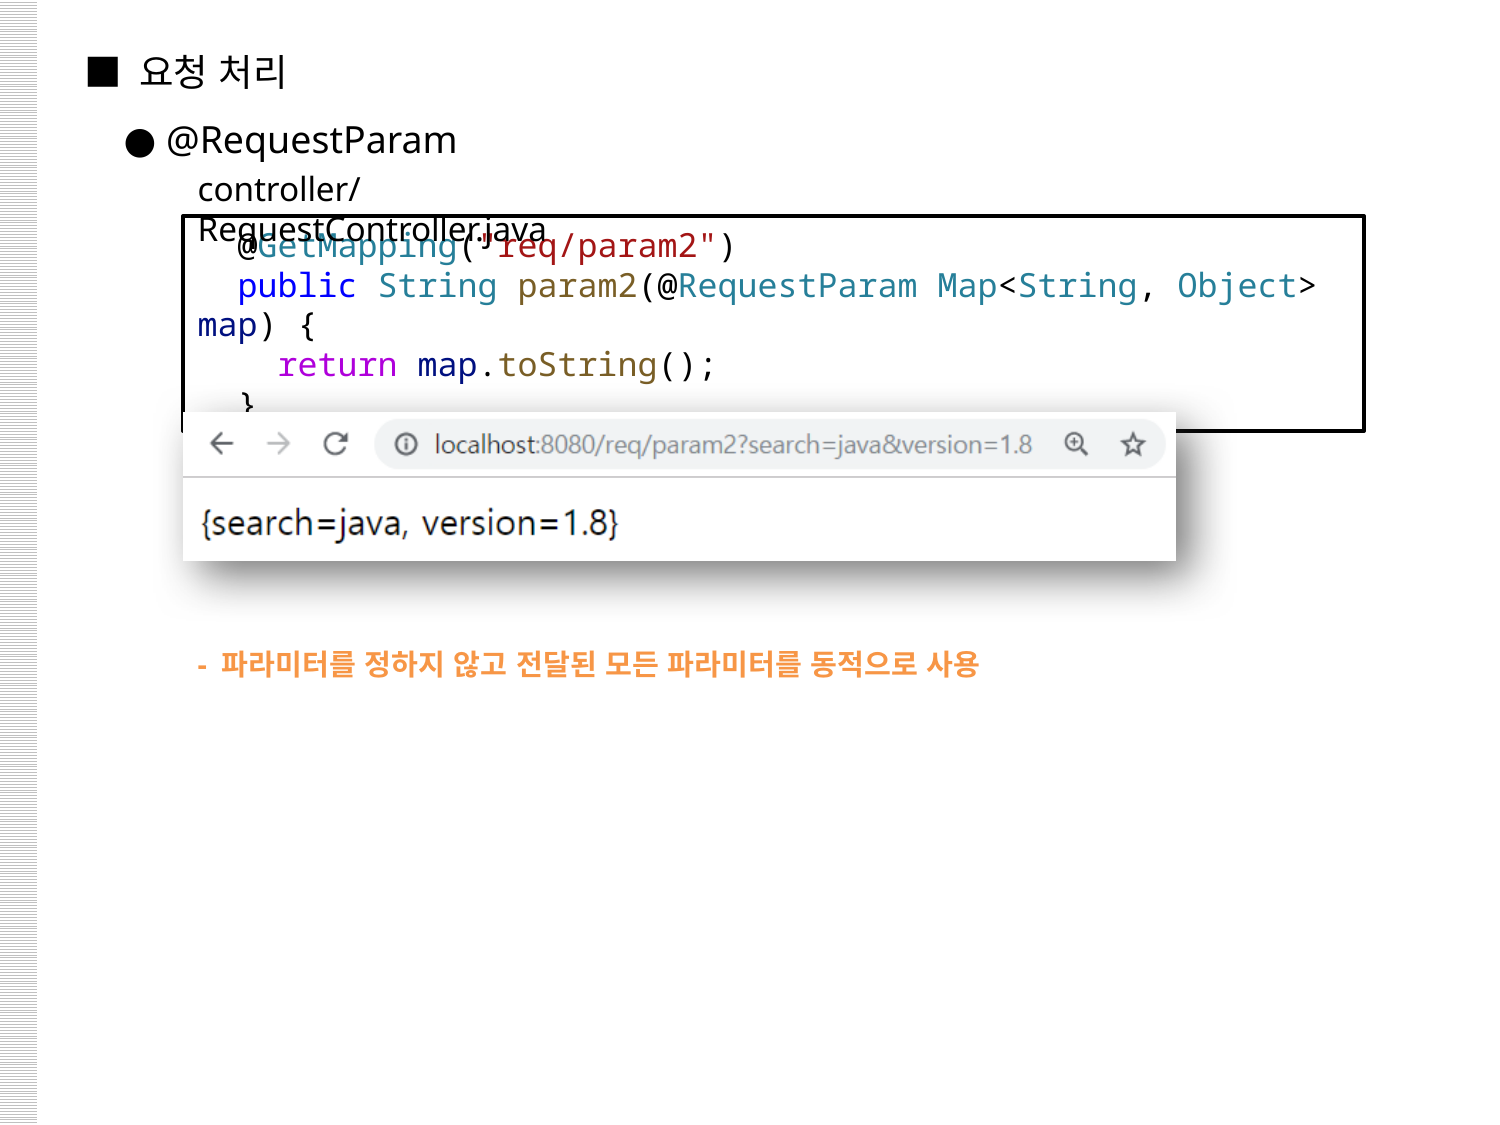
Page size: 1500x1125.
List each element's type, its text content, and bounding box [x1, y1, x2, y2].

text_box - 파라미터를 정하지 않고 전달된 모든 파라미터를 동적으로 사용 [182, 621, 1400, 689]
text_box @GetMapping("req/param2") public String param2(@RequestParam Map<String, Object> map) { return map.toString(); } [181, 214, 1366, 433]
text_box controller/RequestController.java [183, 160, 715, 256]
text_box ■ 요청 처리 ● @RequestParam [69, 19, 473, 169]
picture [182, 412, 1176, 561]
